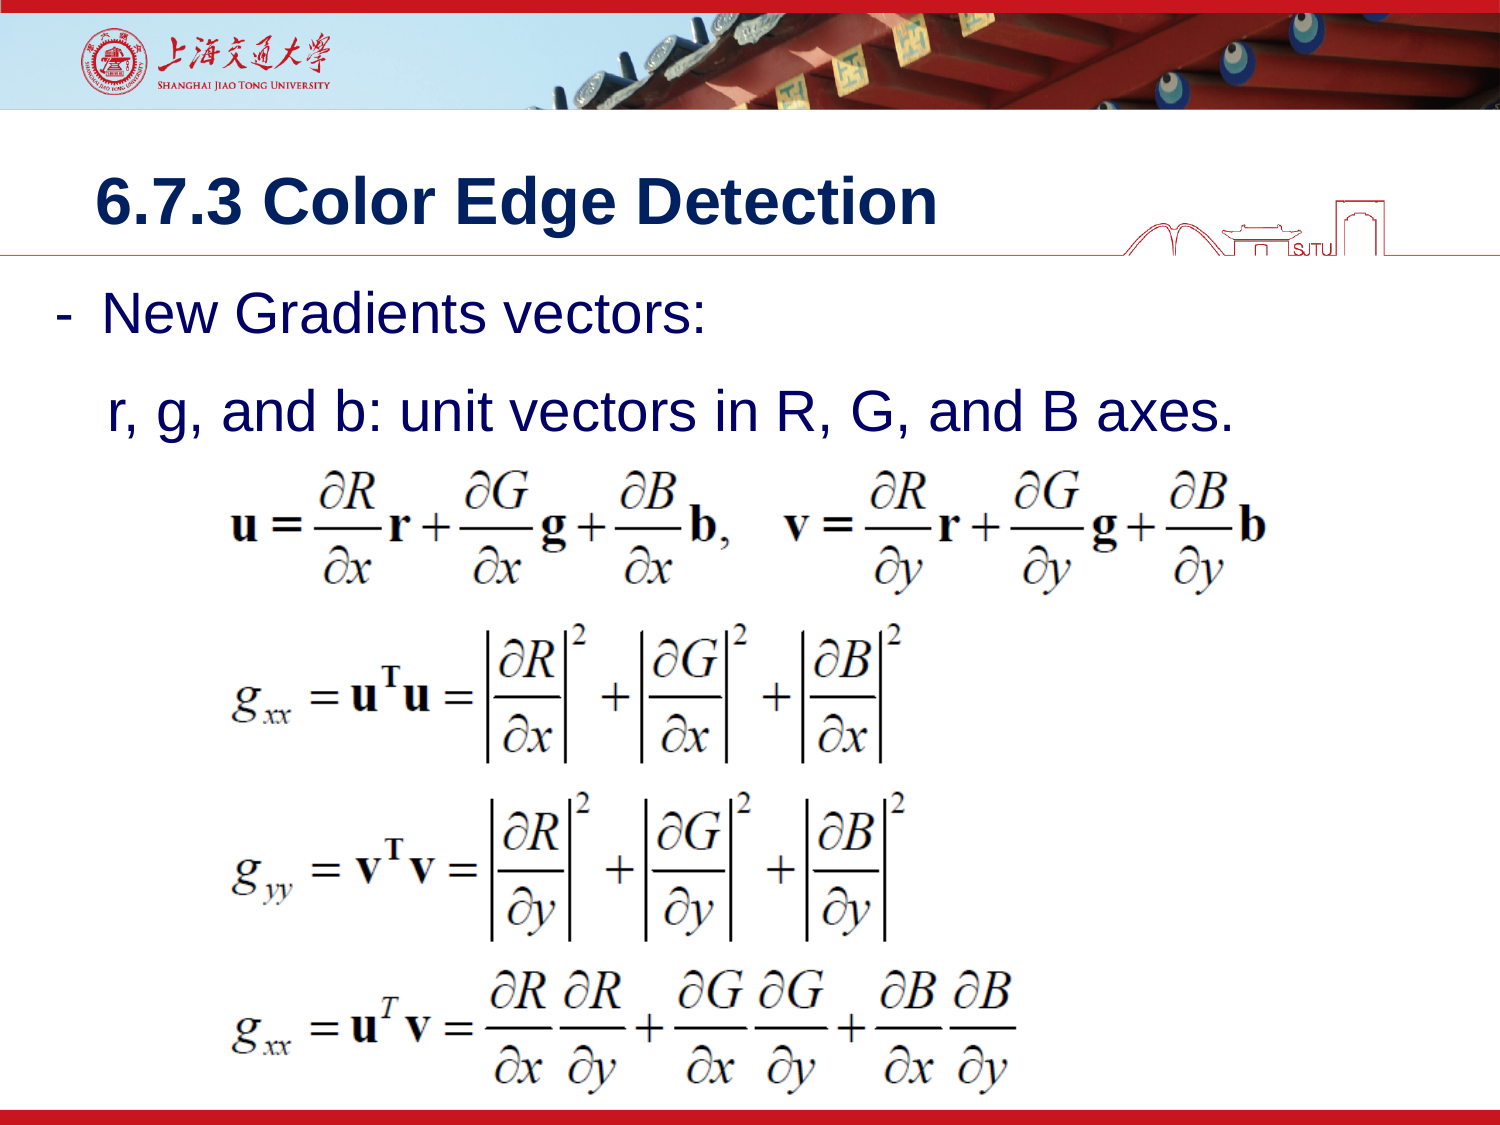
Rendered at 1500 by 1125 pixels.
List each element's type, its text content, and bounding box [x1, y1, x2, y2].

picture [0, 200, 1500, 256]
title 6.7.3 Color Edge Detection [81, 159, 1455, 254]
picture [0, 0, 1500, 110]
text_box New Gradients vectors: [40, 268, 1500, 353]
text_box r, g, and b: unit vectors in R, G, and B axes. [92, 365, 1455, 451]
picture [228, 465, 1272, 1099]
